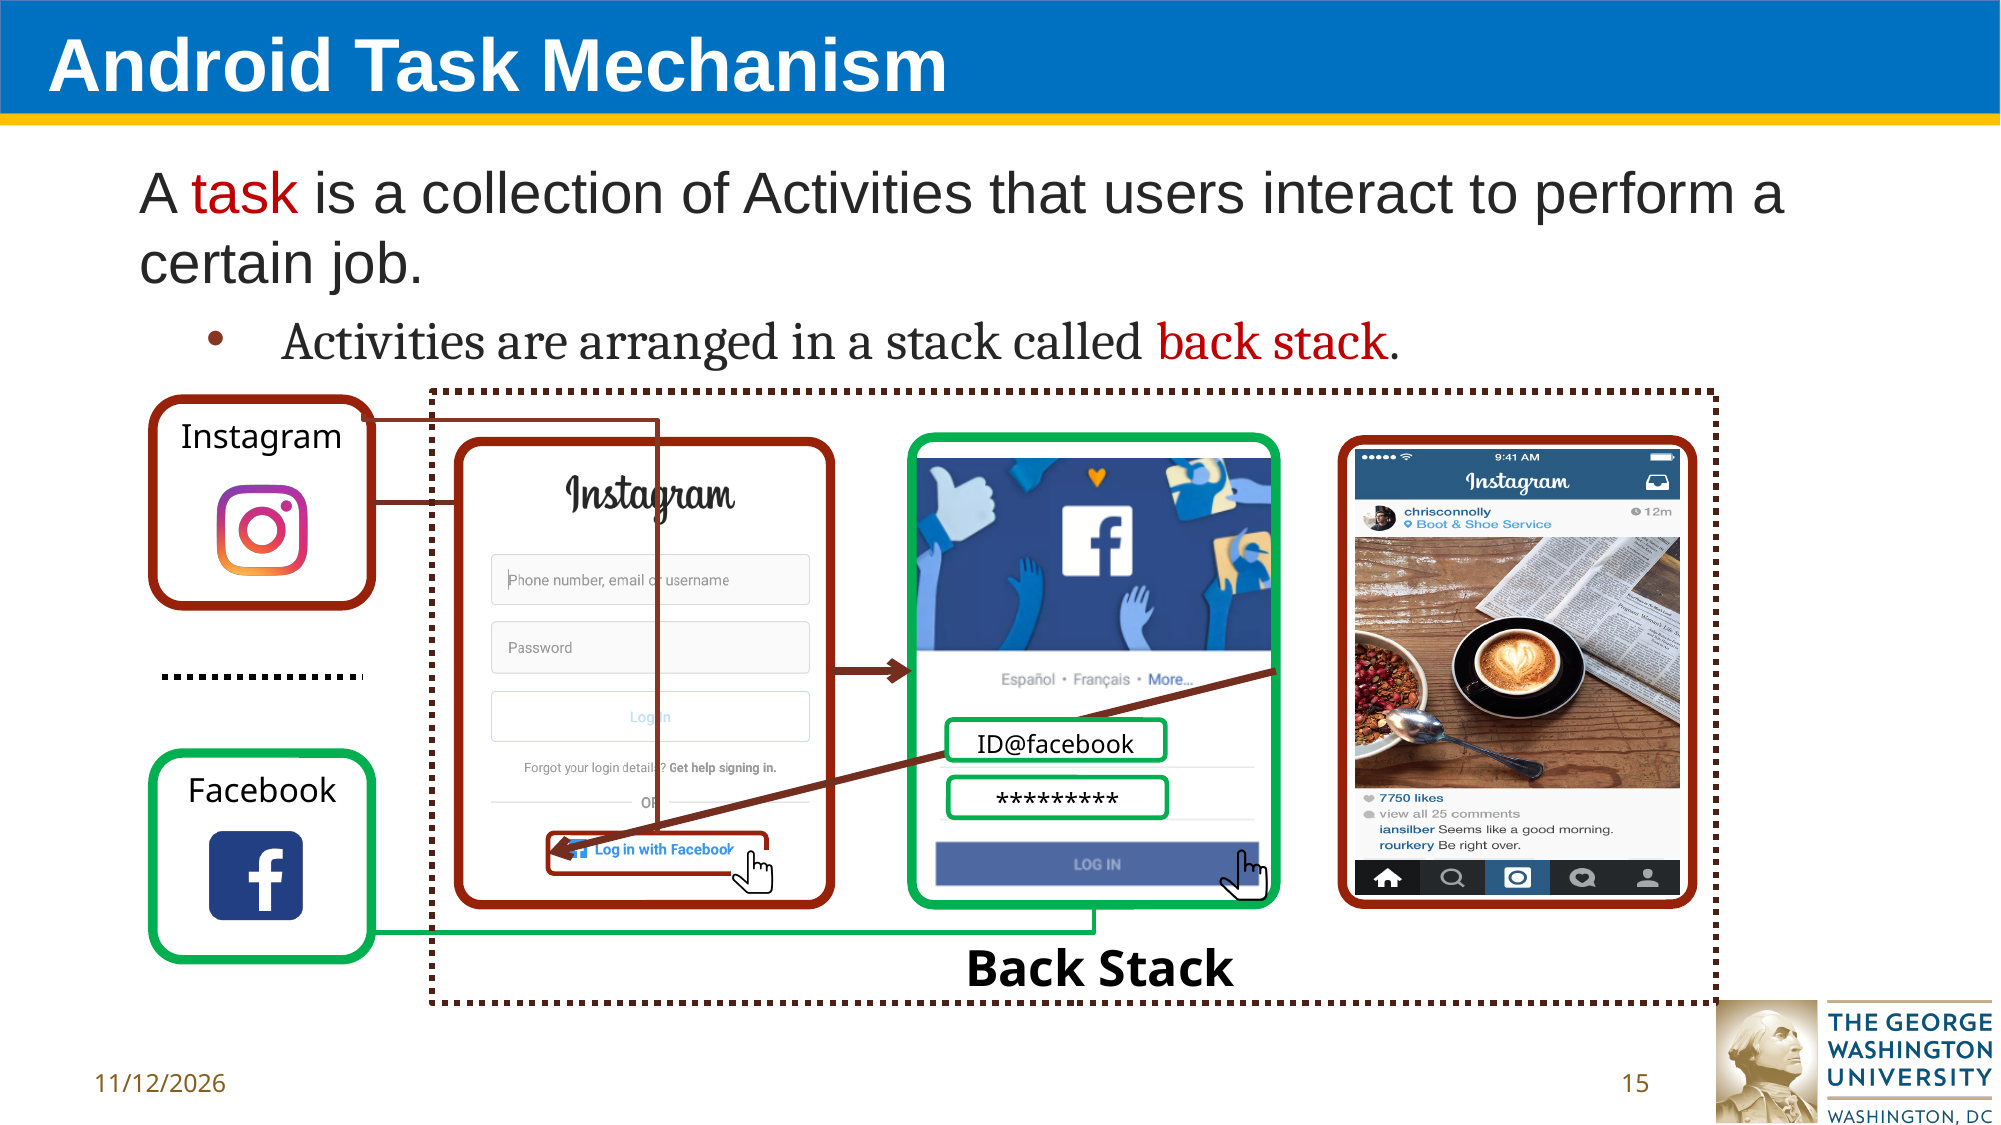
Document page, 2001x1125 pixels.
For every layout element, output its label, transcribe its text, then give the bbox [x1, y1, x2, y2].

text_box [911, 451, 1277, 906]
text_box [458, 451, 832, 902]
text_box Back Stack [876, 928, 1324, 1004]
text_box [547, 832, 775, 895]
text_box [1341, 439, 1694, 905]
text_box [430, 390, 1717, 1004]
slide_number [78, 1055, 546, 1115]
text_box A task is a collection of Activities that users interact to perform a certain job. Activities are arranged in a stack called back stack. [124, 147, 1819, 410]
title Android Task Mechanism [32, 0, 1758, 123]
picture [1716, 1000, 1992, 1125]
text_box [363, 413, 1519, 441]
picture [1217, 849, 1270, 902]
slide_number 15 [1452, 1055, 1665, 1115]
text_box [152, 752, 372, 961]
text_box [152, 398, 372, 607]
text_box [372, 904, 1095, 933]
